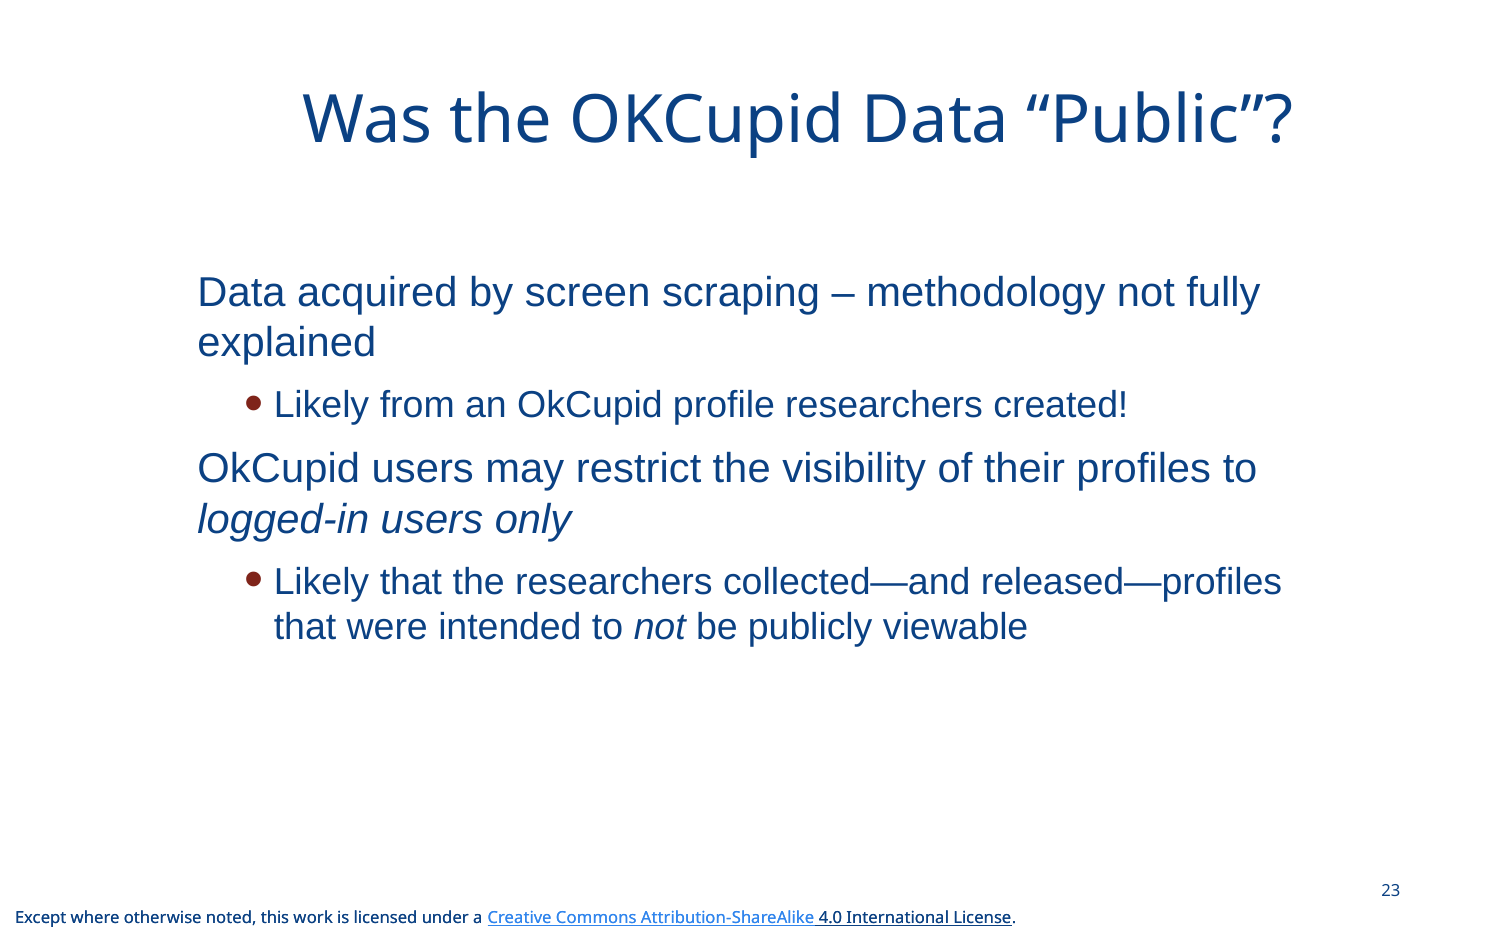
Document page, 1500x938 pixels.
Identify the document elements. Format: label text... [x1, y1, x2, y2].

title Was the OKCupid Data “Public”? [182, 26, 1416, 205]
list Data acquired by screen scraping – methodology not fully explained Likely from an OkCupid profile researchers created! OkCupid users may restrict the visibility of their profiles to logged-in users only Likely that the researchers collected—and released—profiles that were intended to not be publicly viewable [182, 257, 1335, 857]
slide_number 23 [1347, 866, 1416, 917]
